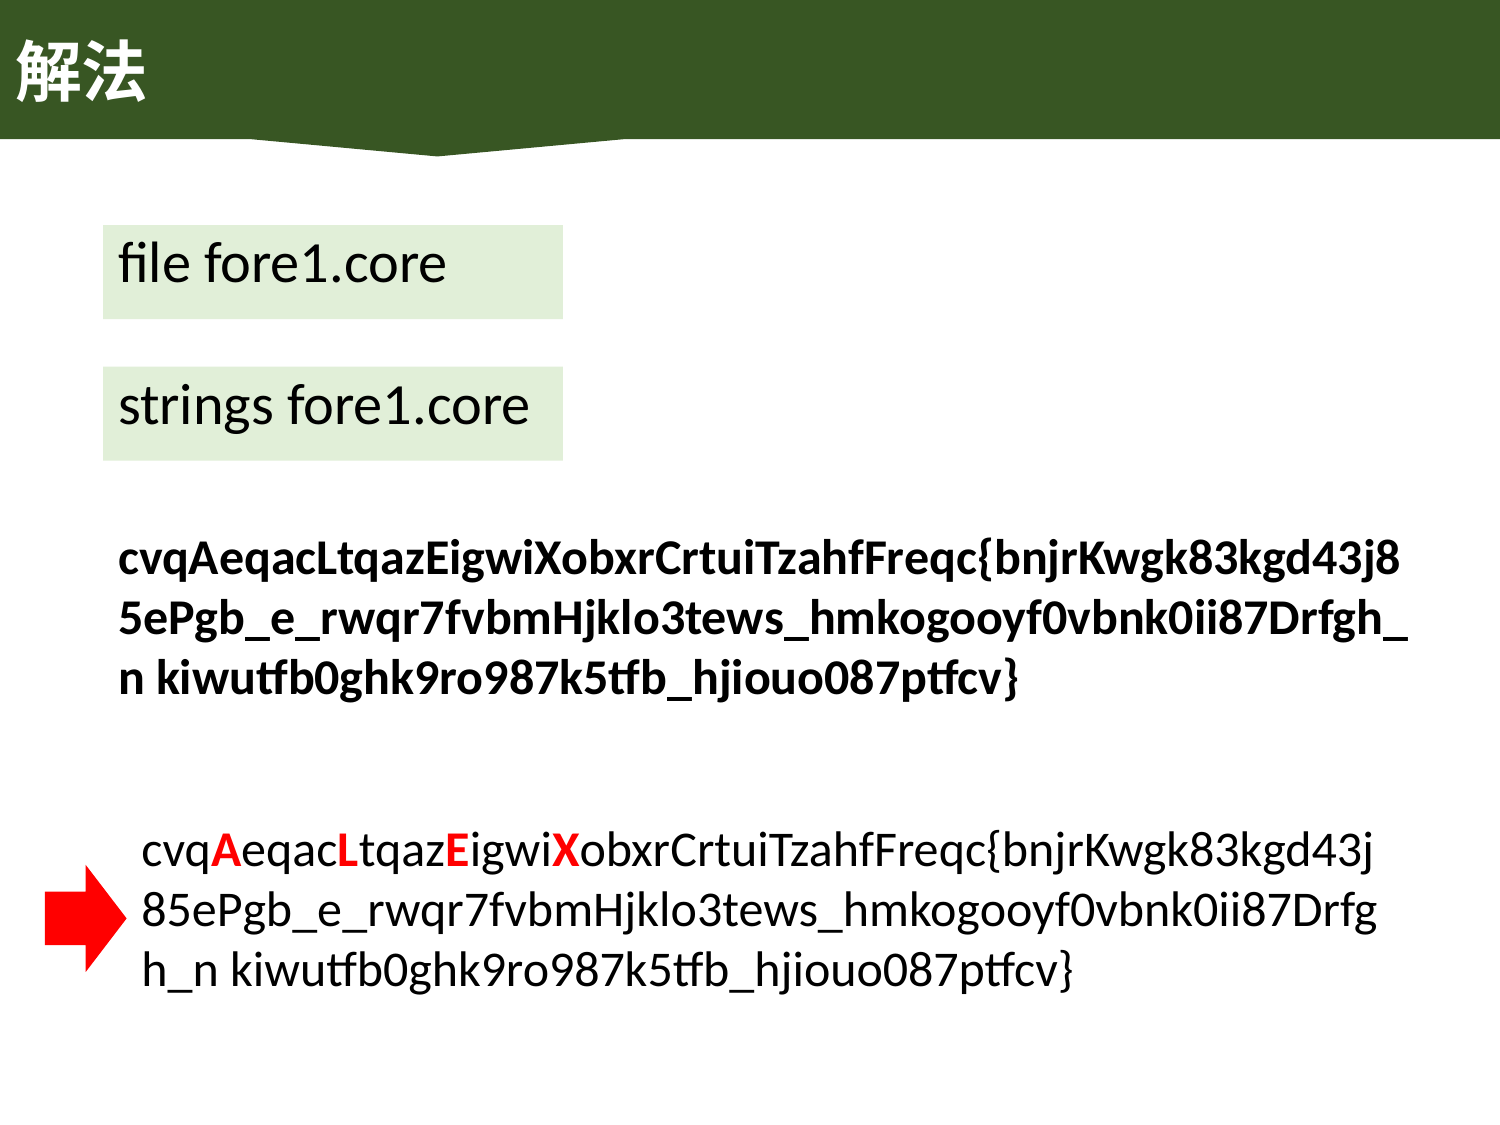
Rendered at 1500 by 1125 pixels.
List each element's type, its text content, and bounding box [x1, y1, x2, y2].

text_box cvqAeqacLtqazEigwiXobxrCrtuiTzahfFreqc{bnjrKwgk83kgd43j85ePgb_e_rwqr7fvbmHjklo3tews_hmkogooyf0vbnk0ii87Drfgh_n kiwutfb0ghk9ro987k5tfb_hjiouo087ptfcv} [126, 808, 1397, 1006]
text_box file fore1.core [103, 225, 563, 320]
text_box [44, 864, 127, 972]
list strings fore1.core [103, 366, 563, 461]
text_box cvqAeqacLtqazEigwiXobxrCrtuiTzahfFreqc{bnjrKwgk83kgd43j85ePgb_e_rwqr7fvbmHjklo3tews_hmkogooyf0vbnk0ii87Drfgh_n kiwutfb0ghk9ro987k5tfb_hjiouo087ptfcv} [103, 517, 1428, 715]
text_box 解法 [0, 0, 1500, 157]
